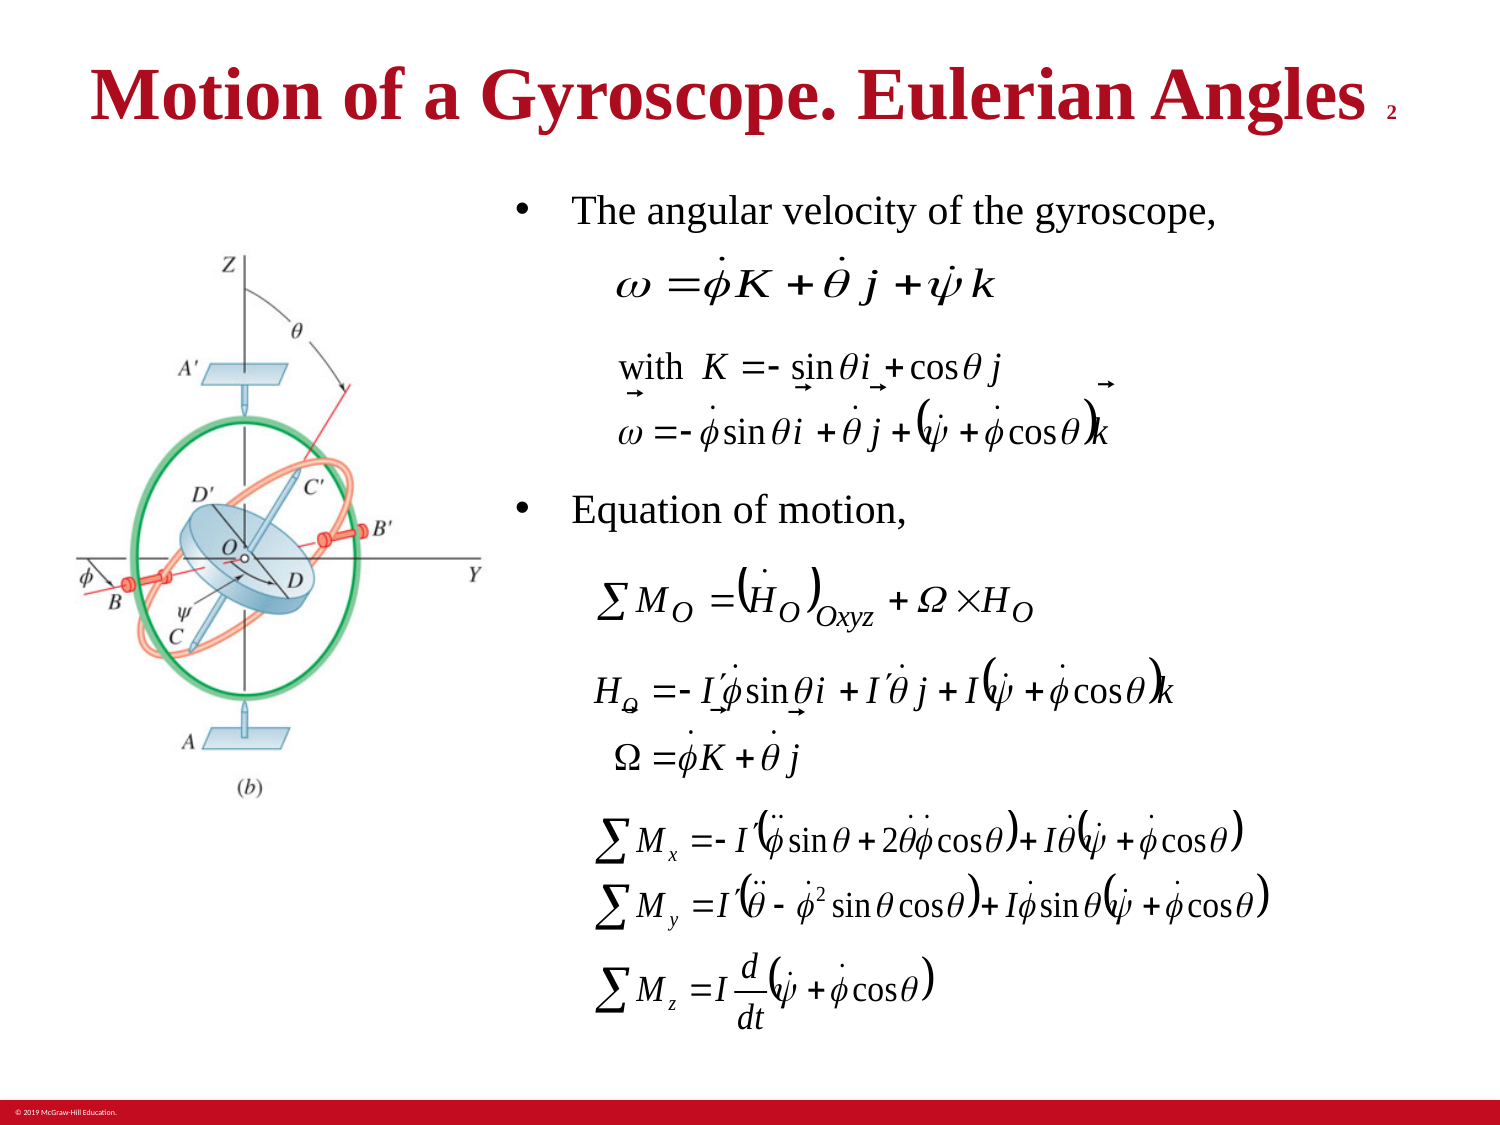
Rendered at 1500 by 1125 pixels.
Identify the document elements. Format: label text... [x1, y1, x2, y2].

title Motion of a Gyroscope. Eulerian Angles 2 [62, 37, 1425, 138]
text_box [594, 567, 1038, 638]
list The angular velocity of the gyroscope, [500, 175, 1263, 238]
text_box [587, 657, 1186, 788]
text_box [607, 249, 1013, 316]
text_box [612, 334, 1119, 463]
picture [74, 249, 487, 800]
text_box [590, 809, 1270, 1038]
list Equation of motion, [500, 474, 1263, 537]
